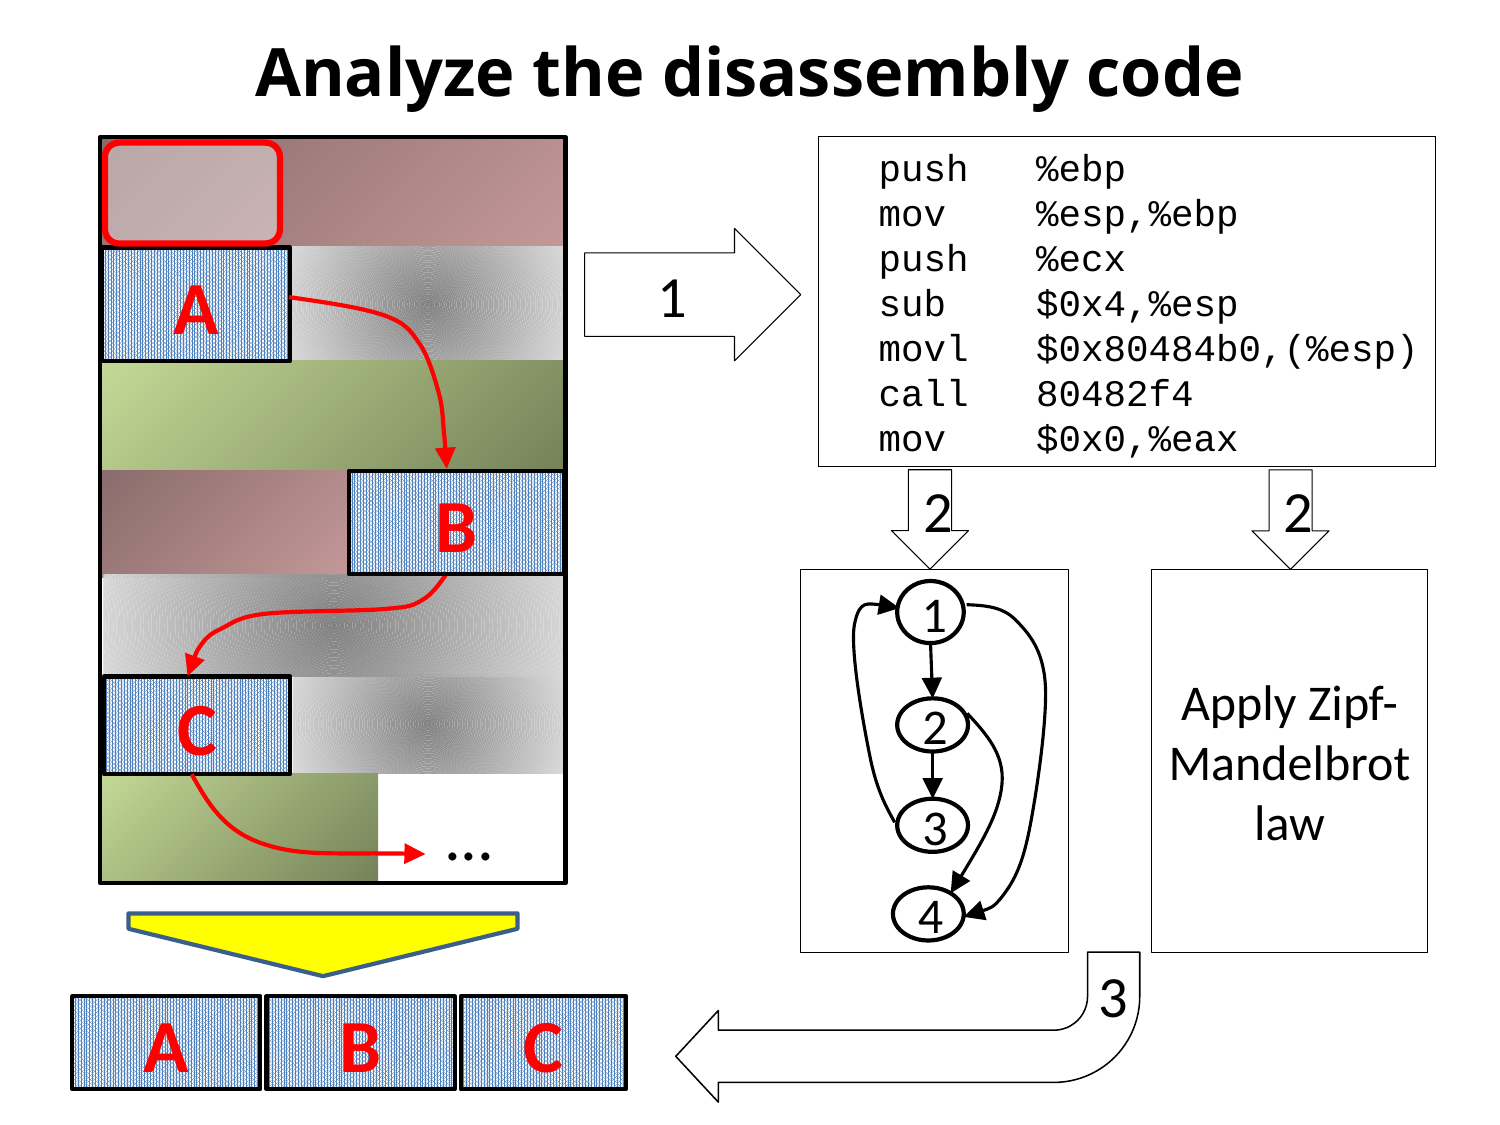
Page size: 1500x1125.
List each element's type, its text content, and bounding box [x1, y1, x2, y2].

text_box [102, 140, 283, 246]
text_box 2 [1250, 467, 1332, 572]
text_box 3 [1084, 952, 1164, 1037]
text_box A [70, 994, 262, 1091]
text_box C [459, 994, 628, 1091]
text_box [674, 1005, 1132, 1105]
text_box [126, 911, 520, 979]
text_box [799, 567, 1071, 954]
text_box [98, 135, 568, 885]
text_box 2 [889, 467, 971, 572]
text_box push %ebp mov %esp,%ebp push %ecx sub $0x4,%esp movl $0x80484b0,(%esp) call 80482f4 mov $0x0,%eax [818, 136, 1436, 467]
text_box 1 [582, 226, 803, 363]
text_box B [264, 994, 457, 1091]
text_box Apply Zipf-Mandelbrot law [1150, 567, 1429, 954]
title Analyze the disassembly code [0, 1, 1500, 138]
